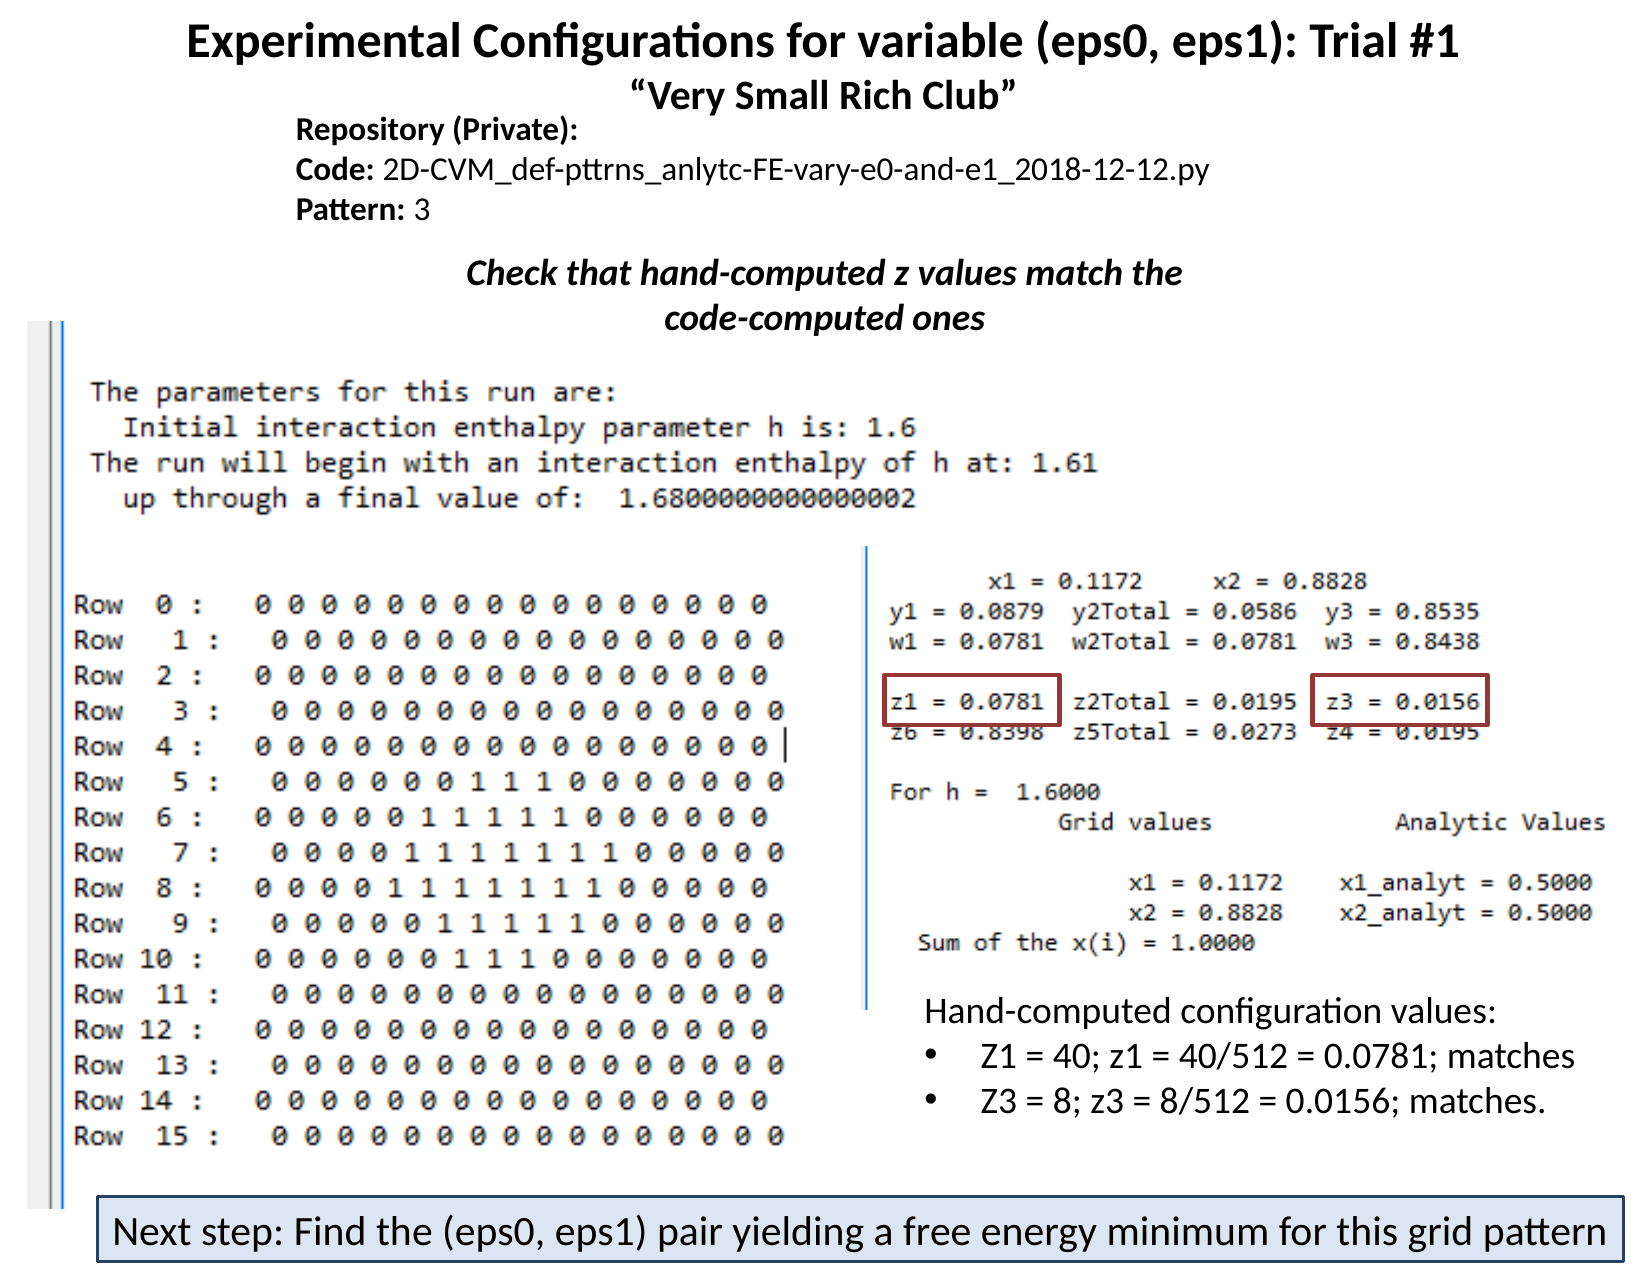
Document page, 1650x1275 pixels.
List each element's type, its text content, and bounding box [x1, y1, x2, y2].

text_box Repository (Private): Code: 2D-CVM_def-pttrns_anlytc-FE-vary-e0-and-e1_2018-12-12.py Pattern: 3 [281, 99, 1226, 235]
text_box Experimental Configurations for variable (eps0, eps1): Trial #1 “Very Small Rich Club” [171, 0, 1476, 125]
text_box Check that hand-computed z values match the code-computed ones [425, 240, 1225, 346]
picture [26, 321, 1640, 1210]
text_box Hand-computed configuration values: Z1 = 40; z1 = 40/512 = 0.0781; matches Z3 = 8; z3 = 8/512 = 0.0156; matches. [1147, 1018, 1591, 1128]
text_box Next step: Find the (eps0, eps1) pair yielding a free energy minimum for this grid pattern [97, 1196, 1624, 1262]
